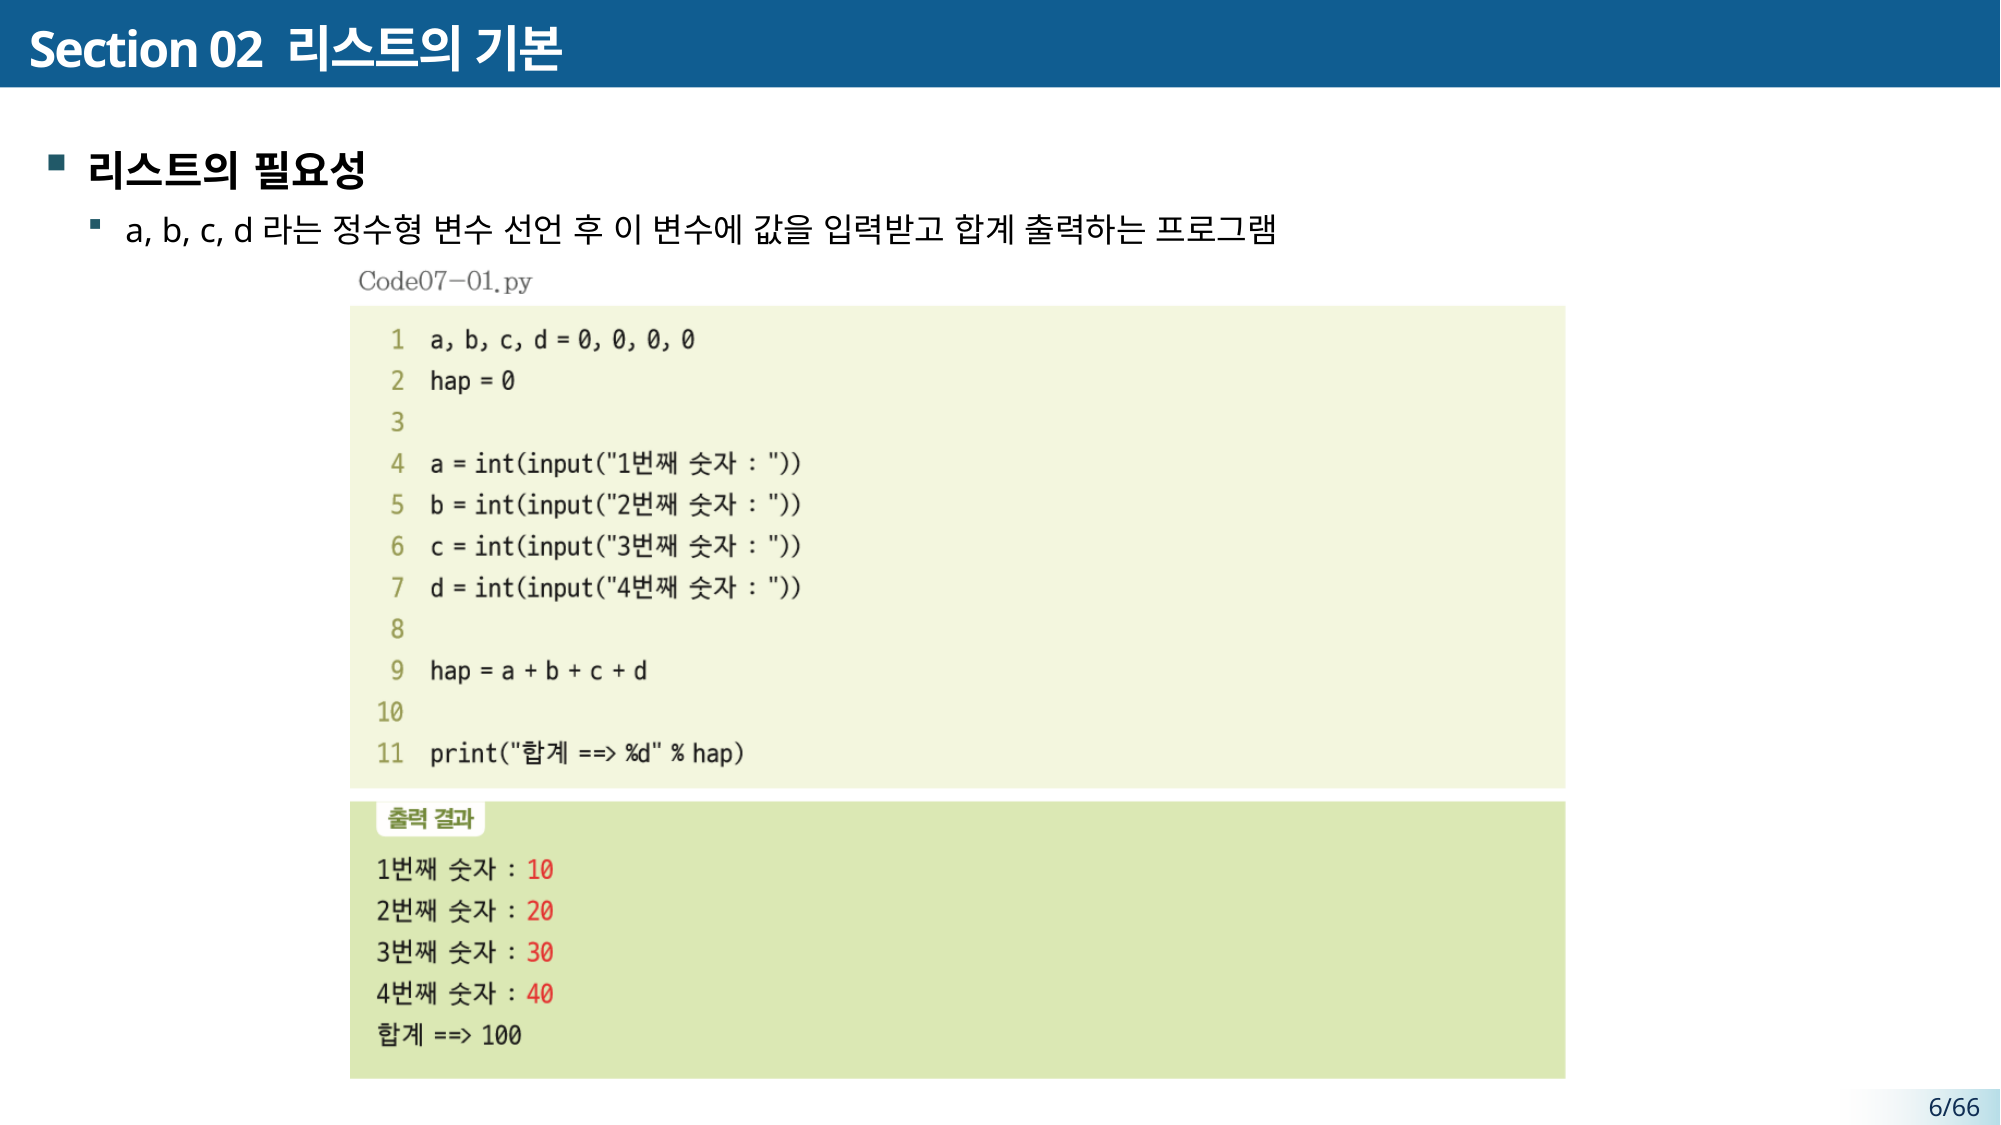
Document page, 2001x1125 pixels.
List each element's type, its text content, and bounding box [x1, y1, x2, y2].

picture [350, 259, 1569, 1081]
title Section 02 리스트의 기본 [13, 8, 1717, 87]
list 리스트의 필요성 a, b, c, d라는 정수형 변수 선언 후 이 변수에 값을 입력받고 합계 출력하는 프로그램 [13, 126, 1975, 1057]
